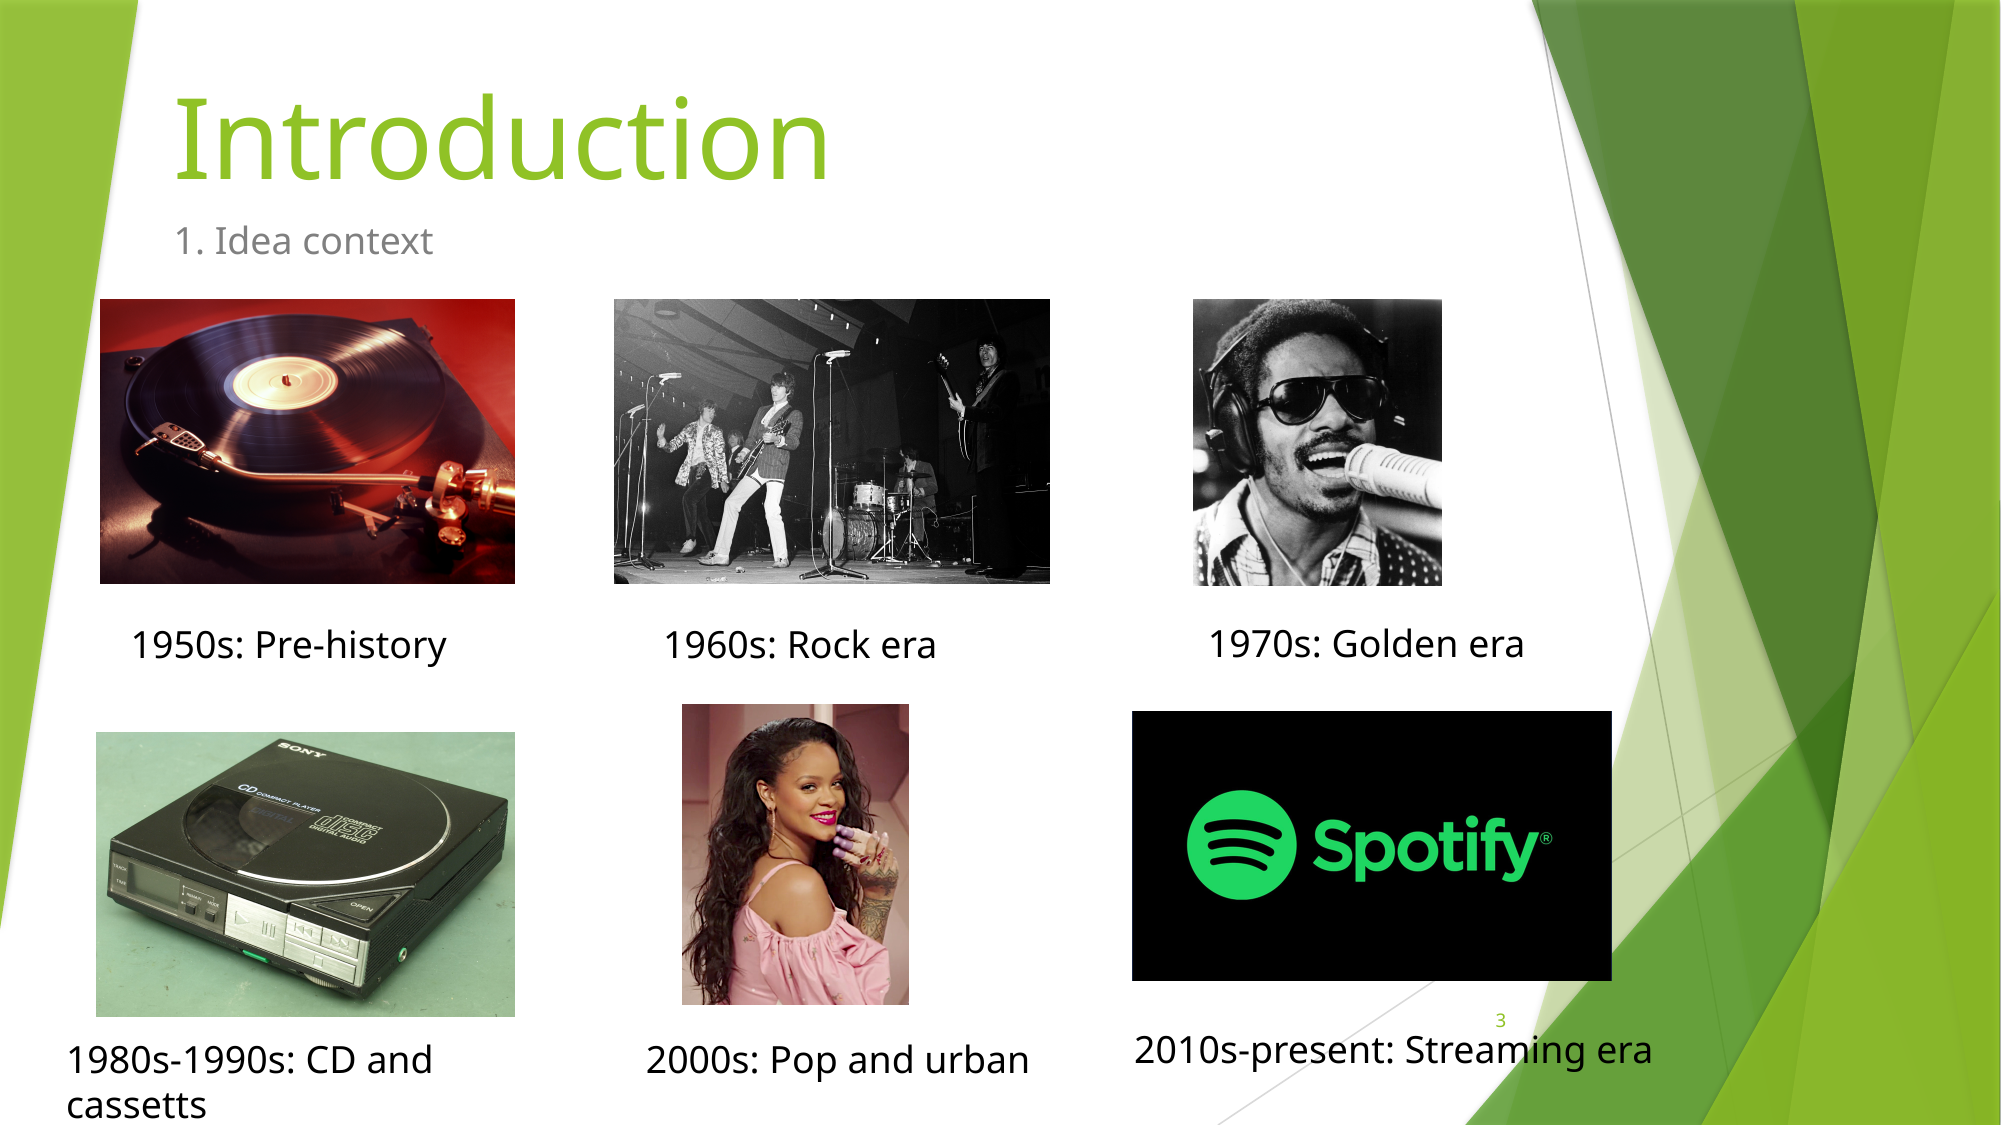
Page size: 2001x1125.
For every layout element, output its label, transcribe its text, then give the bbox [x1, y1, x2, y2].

picture [614, 299, 1051, 585]
text_box 2000s: Pop and urban [631, 1028, 1067, 1089]
title Introduction [158, 78, 1433, 210]
text_box 1980s-1990s: CD and cassetts [51, 1028, 579, 1125]
picture [96, 732, 515, 1018]
text_box 1960s: Rock era [648, 613, 1050, 674]
slide_number 3 [1409, 991, 1522, 1051]
text_box 2010s-present: Streaming era [1119, 1018, 1934, 1078]
subtitle 1. Idea context [158, 210, 1433, 390]
text_box 1970s: Golden era [1193, 612, 1552, 673]
picture [1192, 299, 1443, 586]
picture [1132, 710, 1612, 981]
picture [682, 703, 910, 1006]
picture [99, 299, 515, 585]
text_box 1950s: Pre-history [115, 613, 515, 674]
